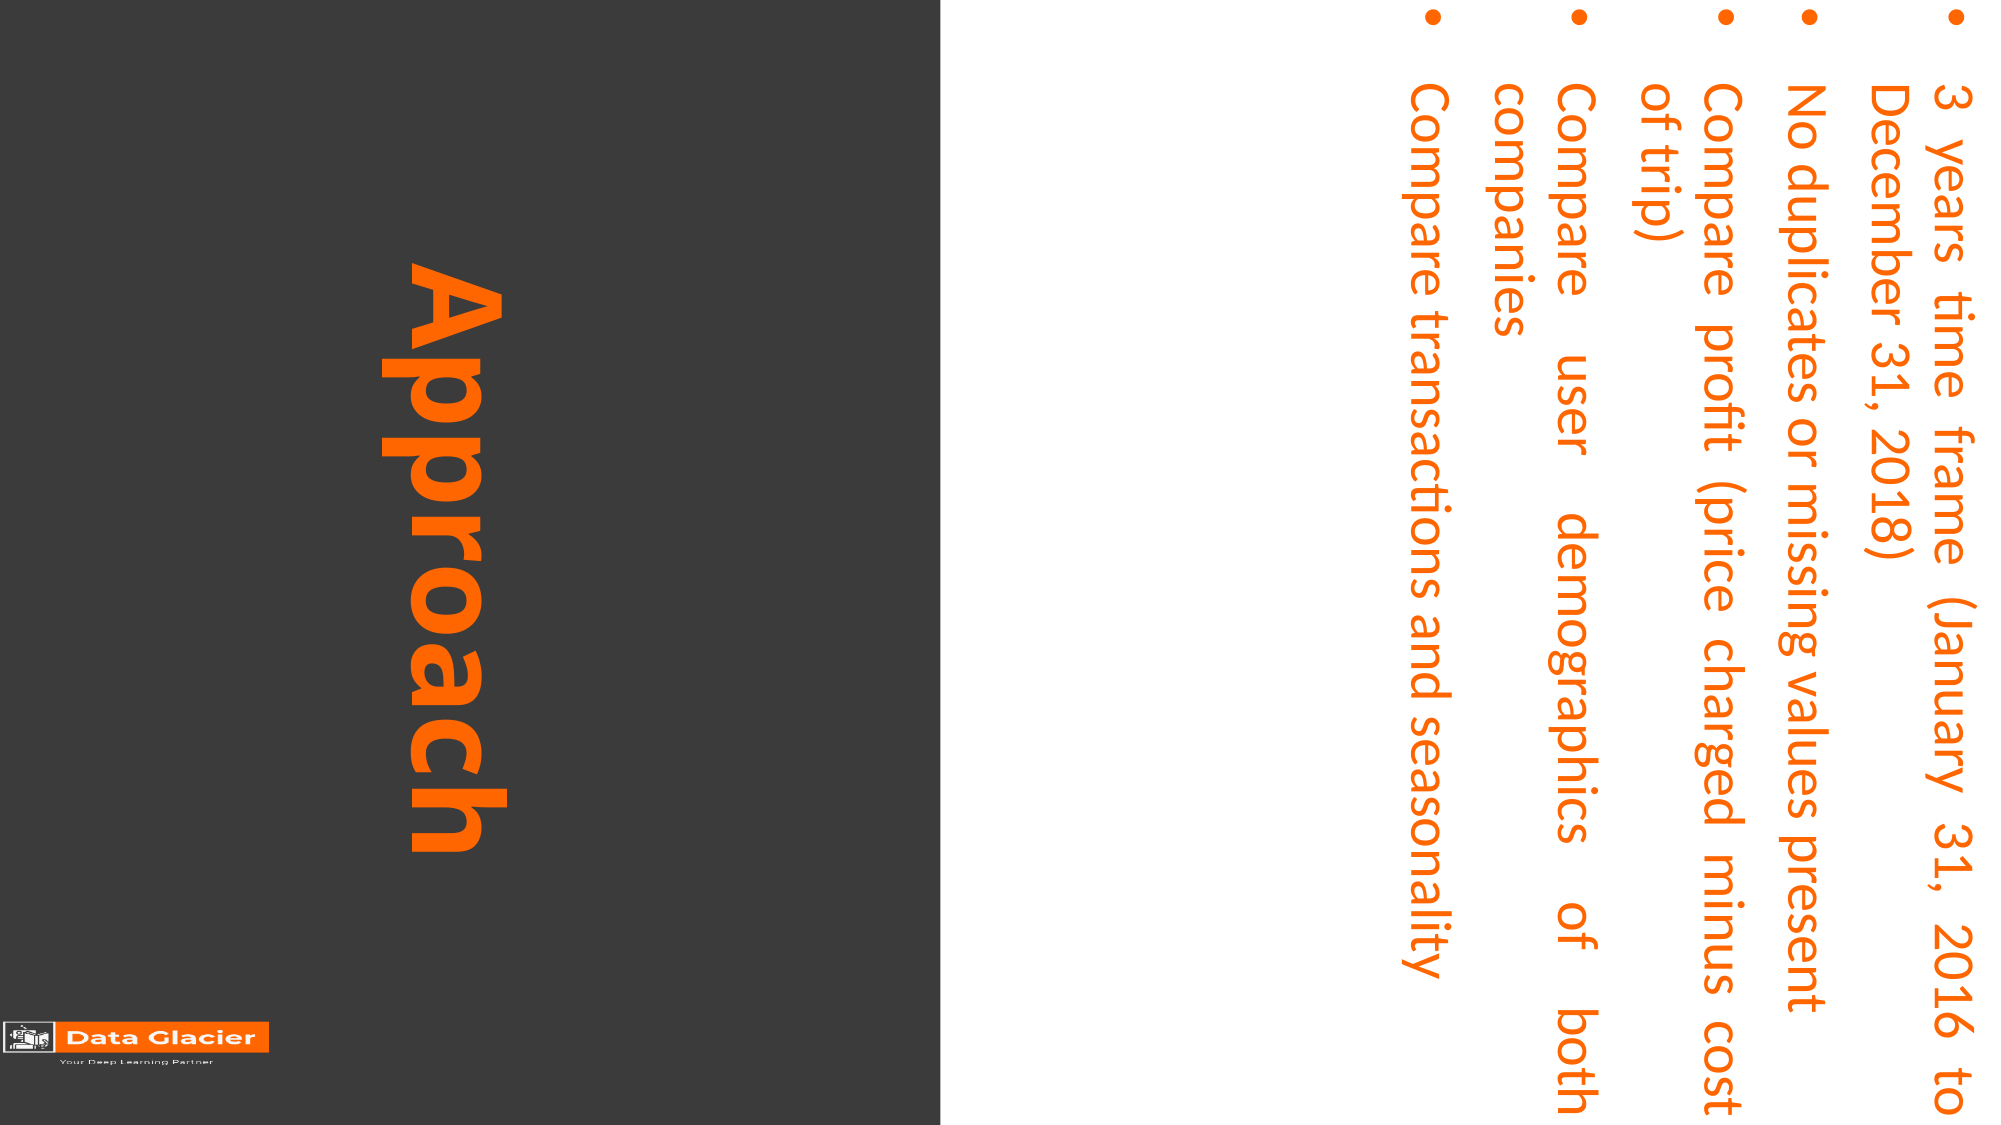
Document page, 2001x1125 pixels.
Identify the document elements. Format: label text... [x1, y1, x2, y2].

title Approach [0, 0, 940, 1125]
picture [0, 961, 272, 1125]
subtitle 3 years time frame (January 31, 2016 to December 31, 2018) No duplicates or missing values present Compare profit (price charged minus cost of trip) Compare user demographics of both companies Compare transactions and seasonality [940, 0, 2000, 1125]
